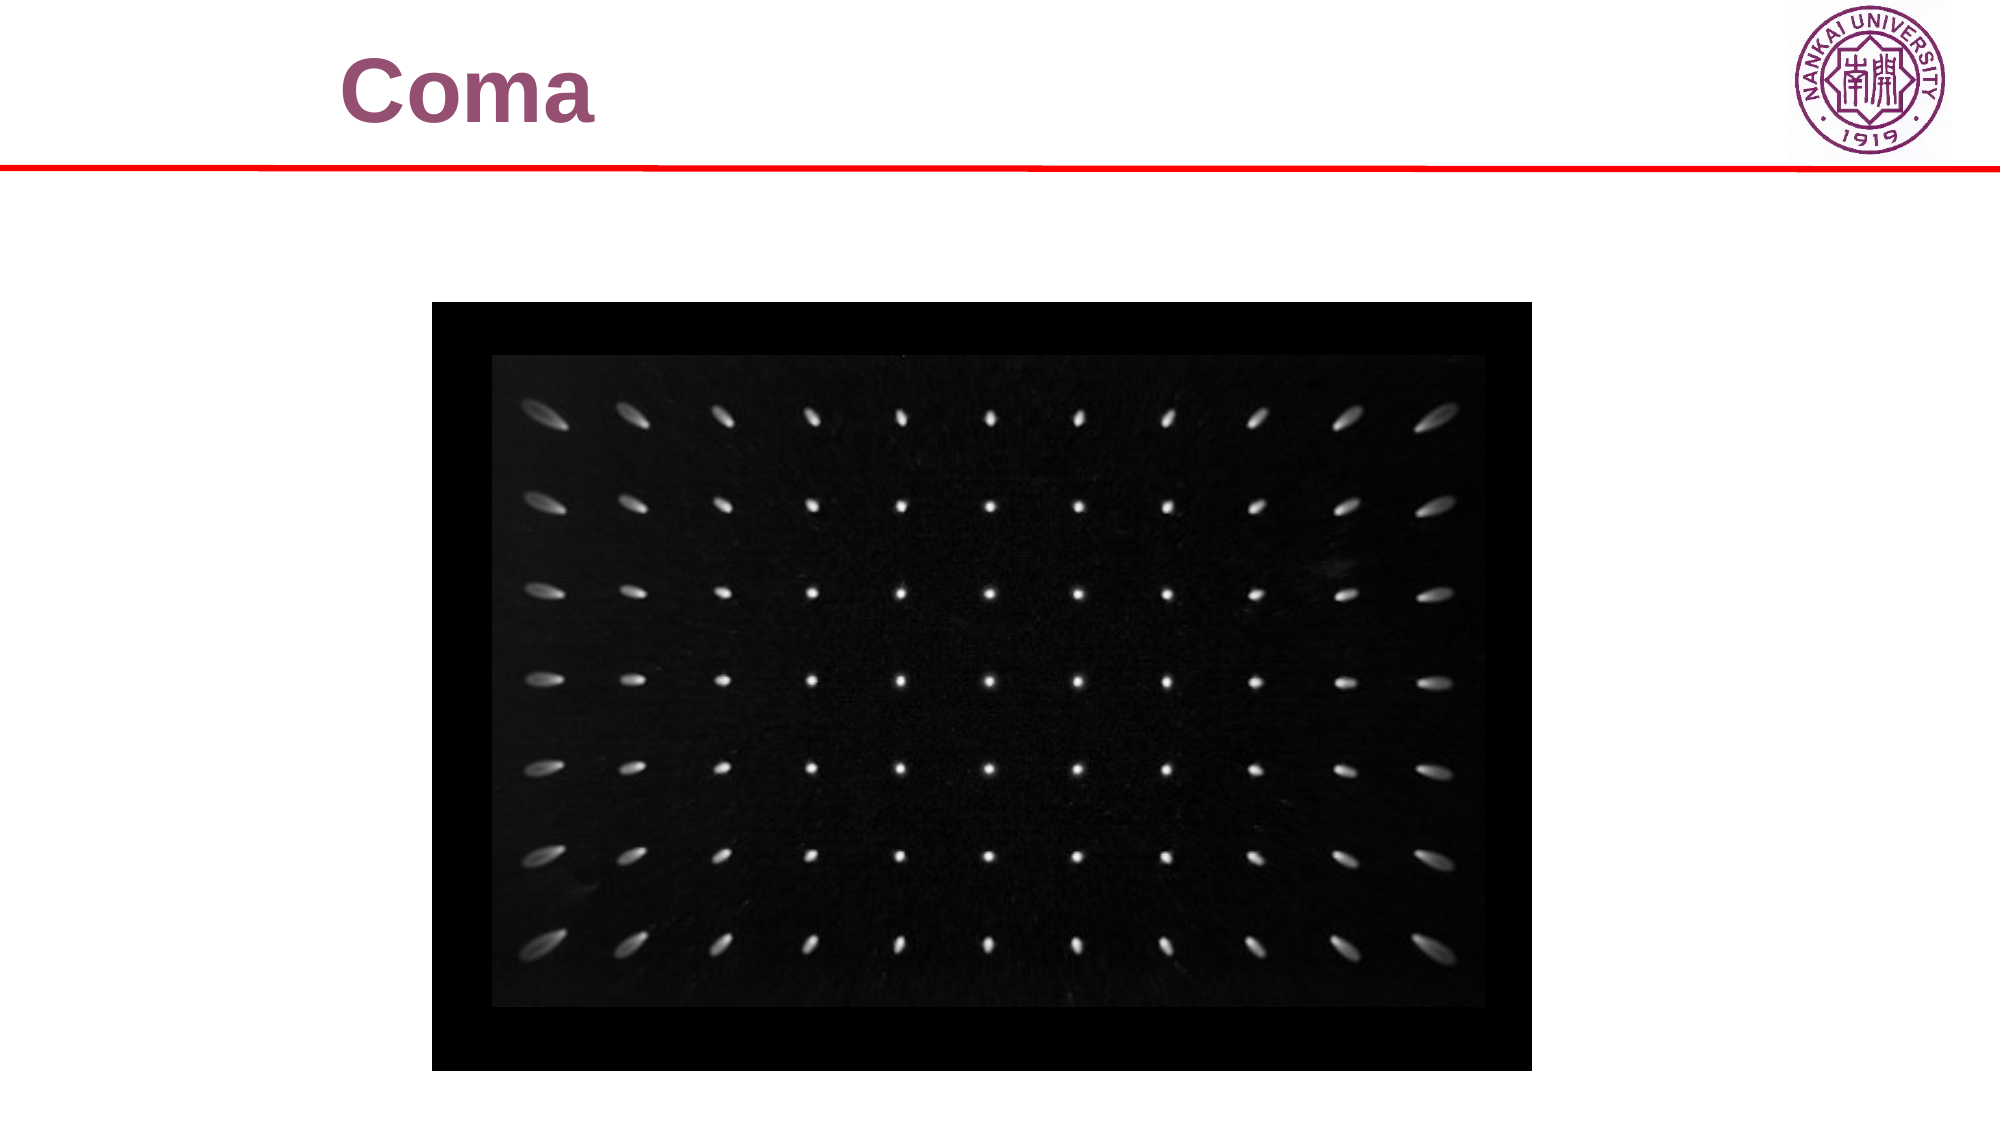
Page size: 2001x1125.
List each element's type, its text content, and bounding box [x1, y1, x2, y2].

picture [1788, 0, 1951, 161]
title Coma [324, 0, 1538, 187]
picture [492, 355, 1485, 1007]
text_box [432, 302, 1532, 1071]
